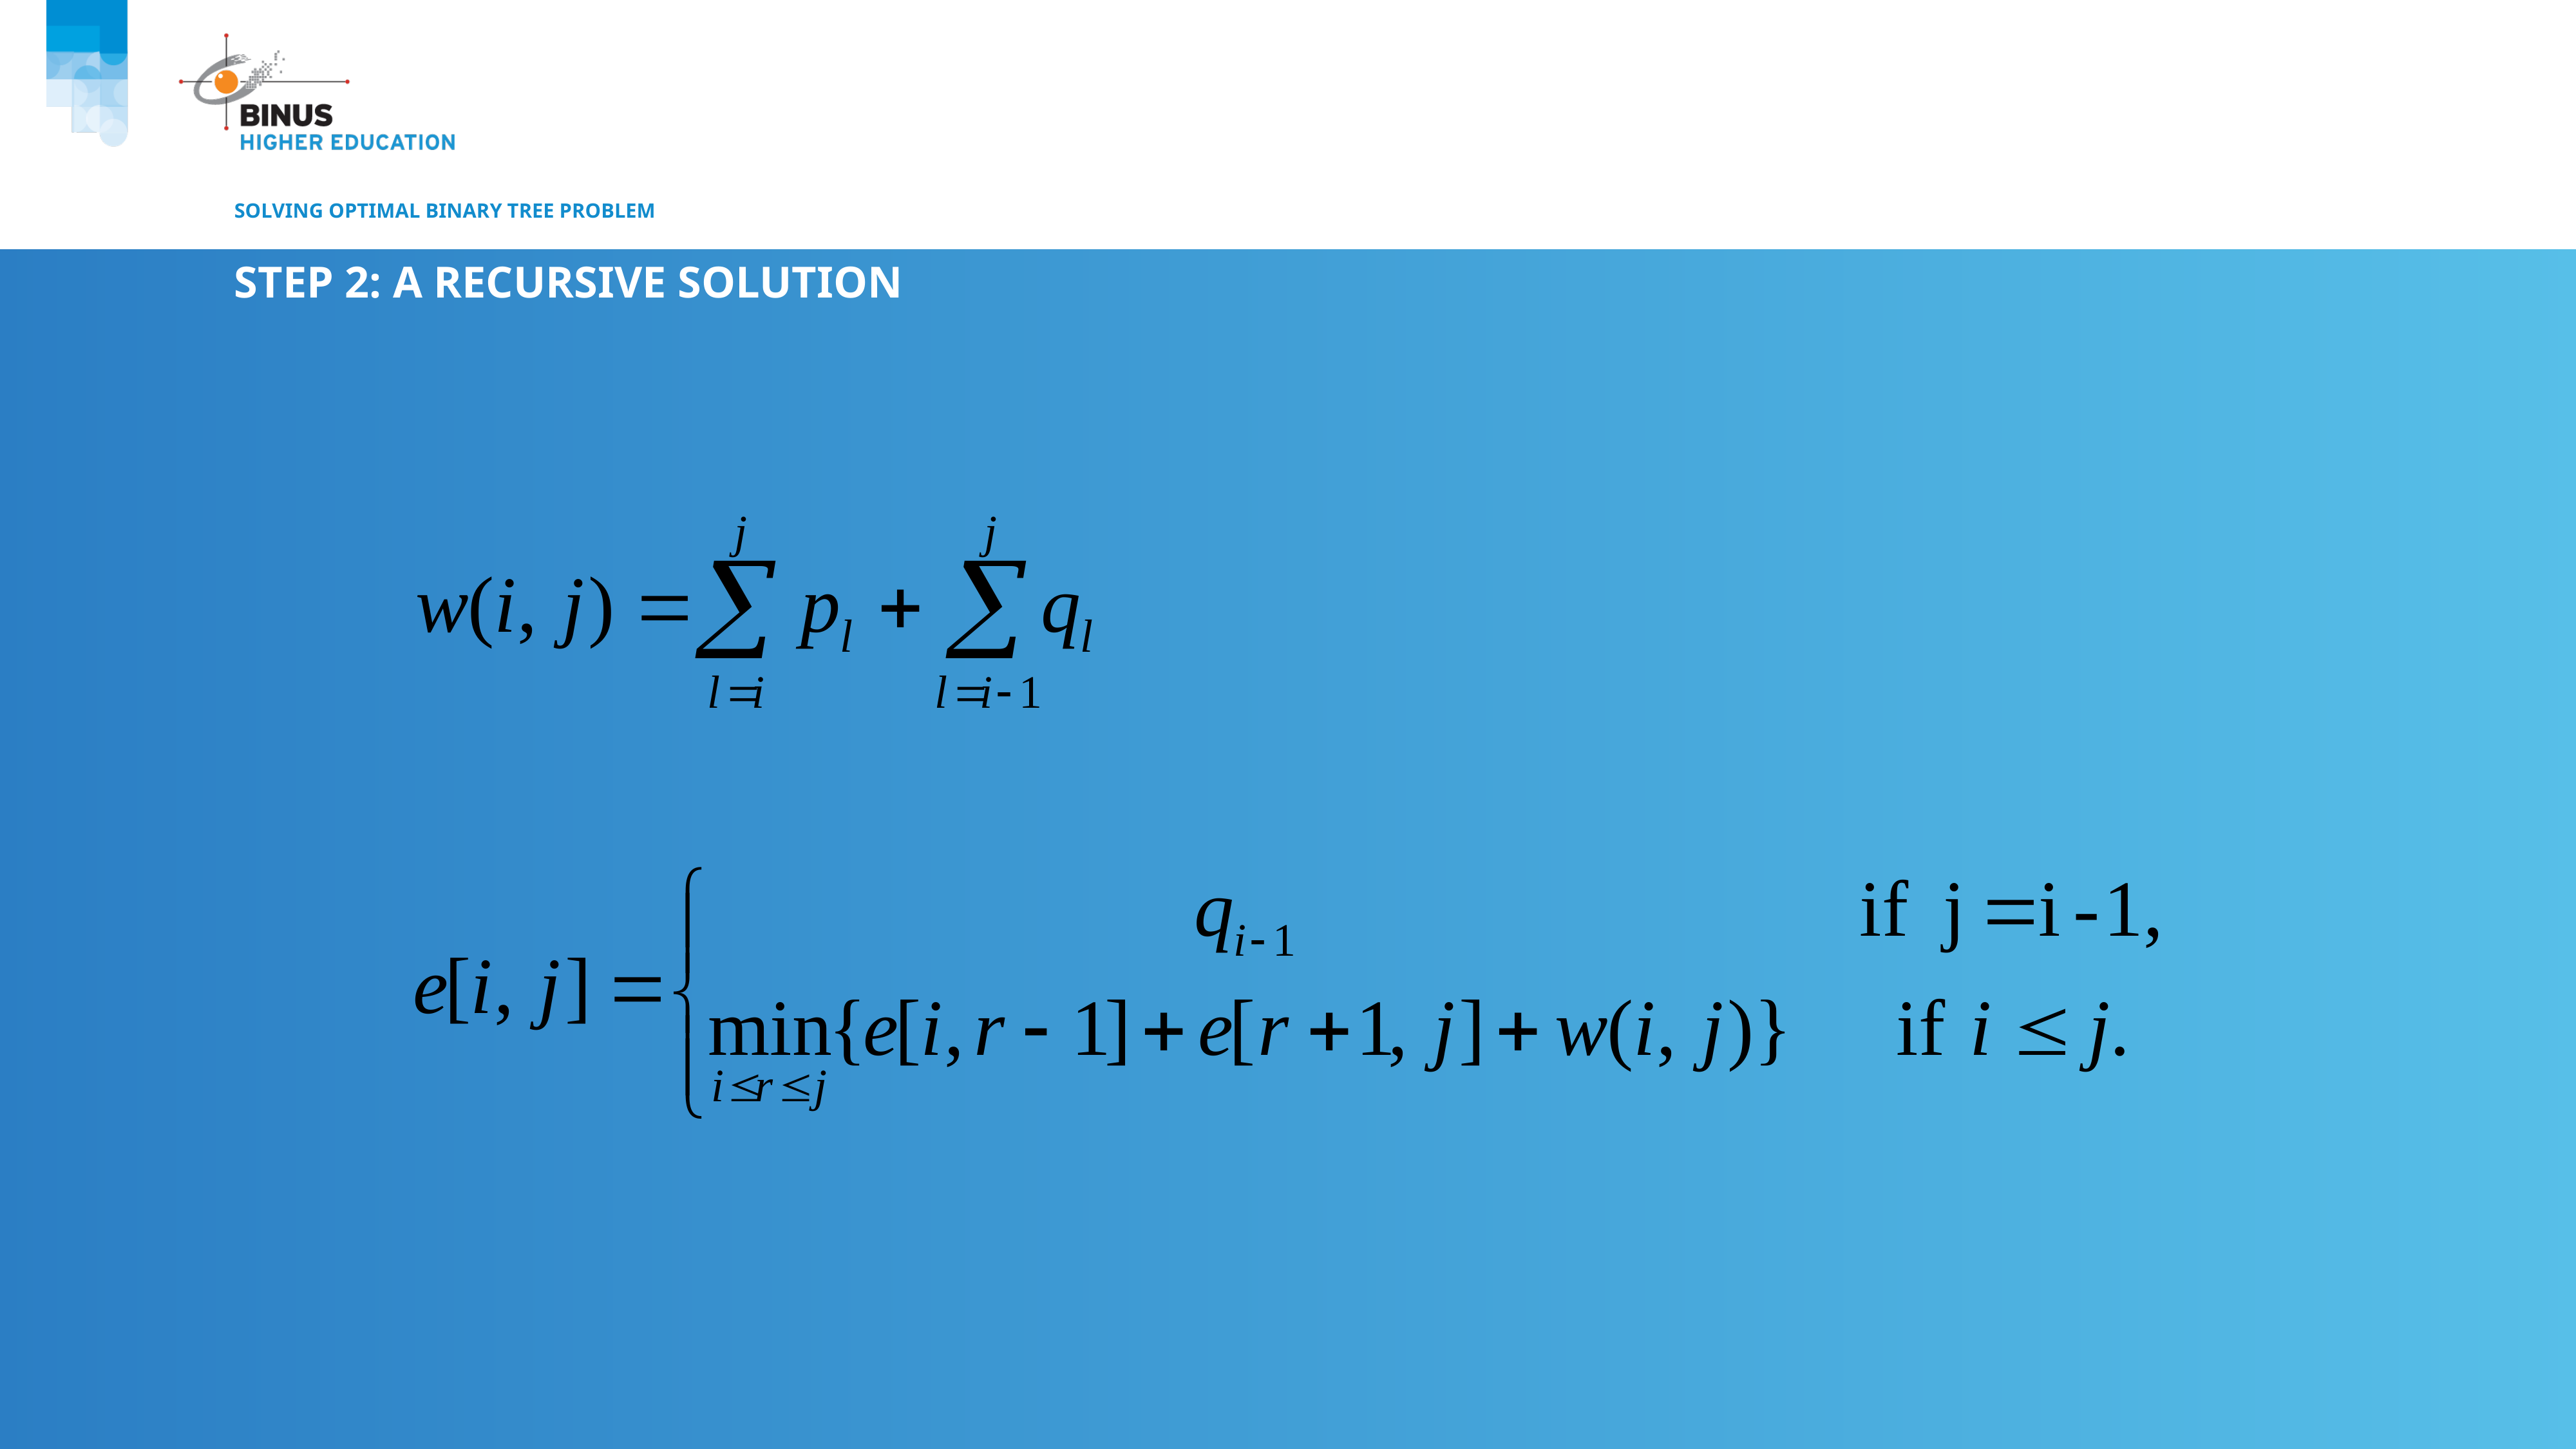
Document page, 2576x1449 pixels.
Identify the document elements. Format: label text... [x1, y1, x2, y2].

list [402, 497, 2174, 1135]
picture [46, 0, 455, 154]
title Solving optimal binary tree problem [228, 197, 1784, 252]
list Step 2: A recursive solution [228, 255, 1262, 341]
